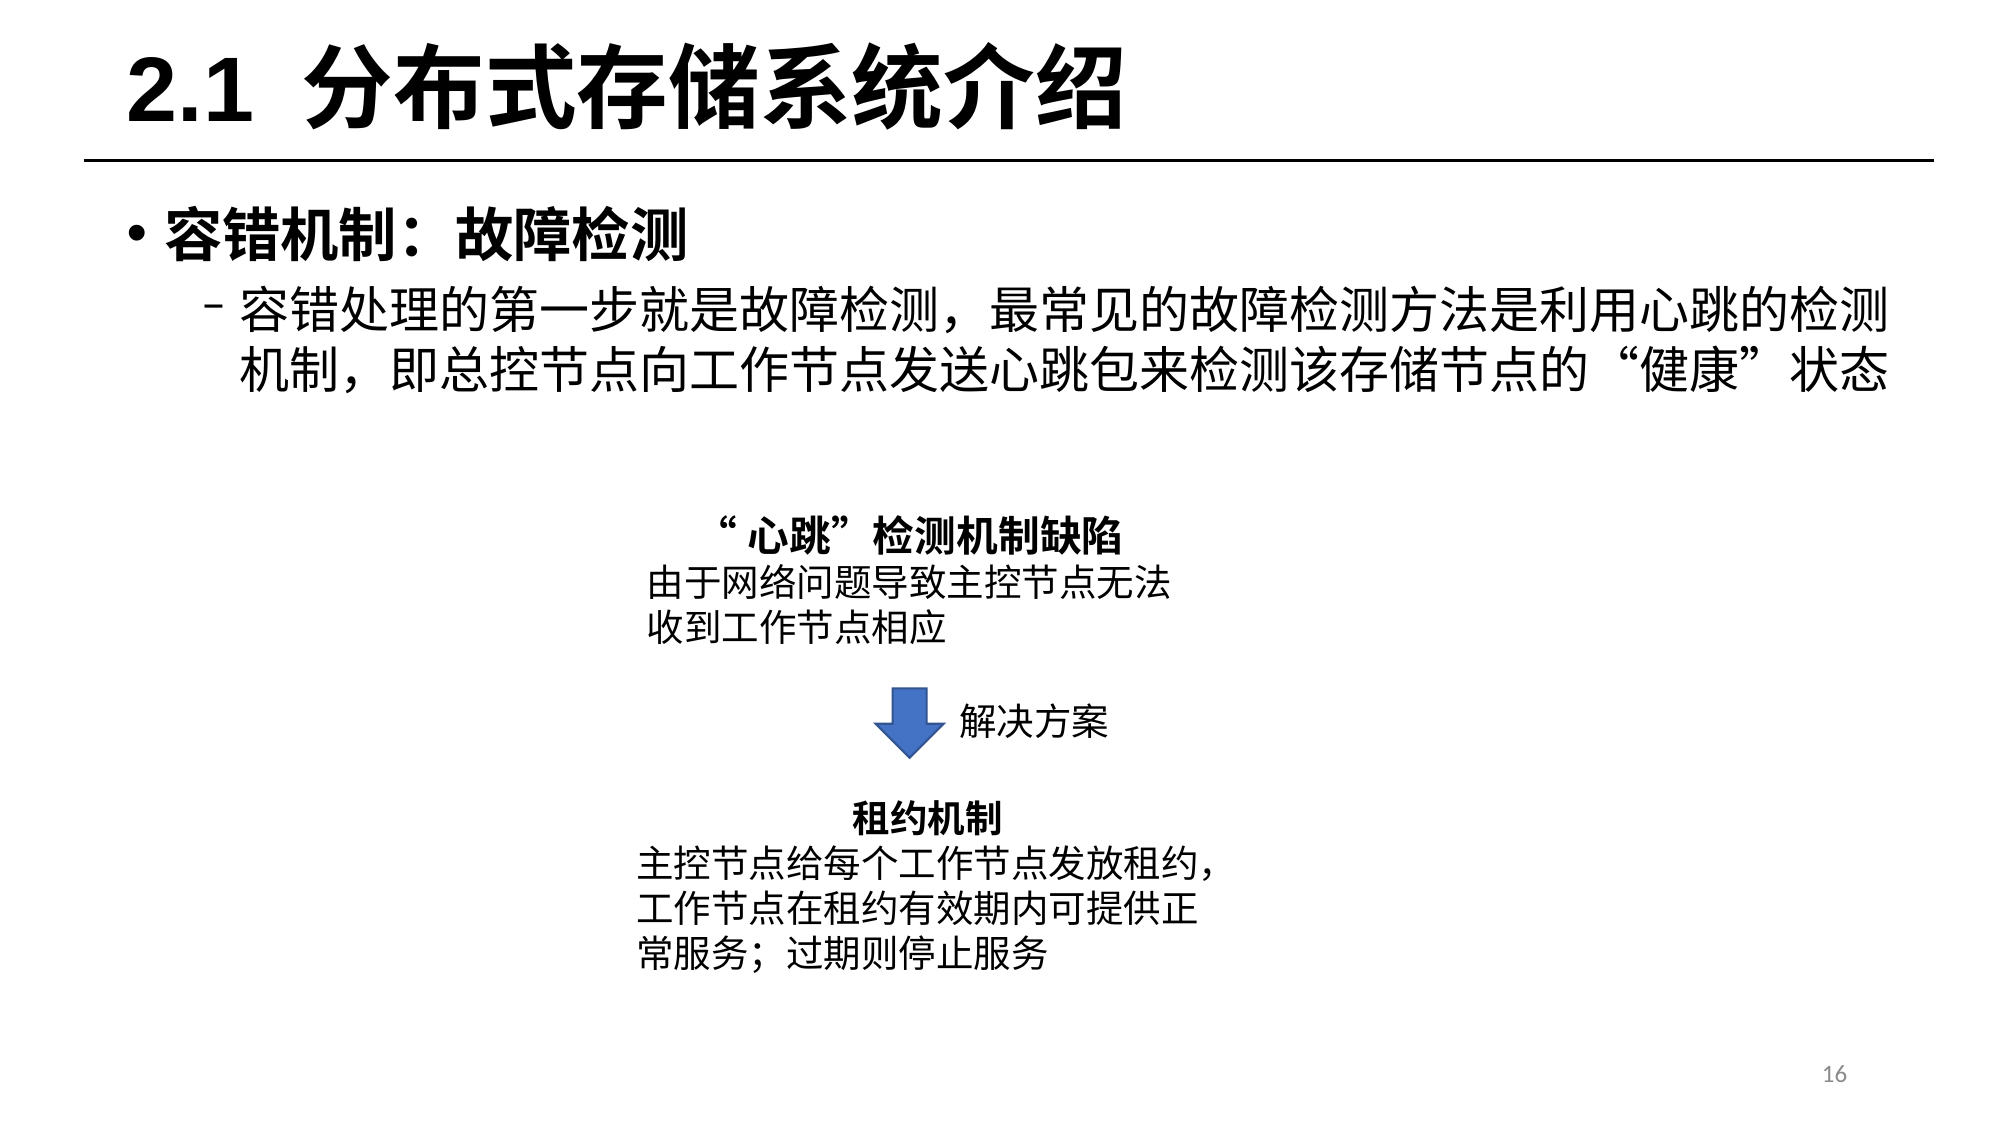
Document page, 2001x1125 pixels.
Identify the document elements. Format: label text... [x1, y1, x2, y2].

title 2.1 分布式存储系统介绍 [111, 22, 1905, 161]
text_box “心跳”检测机制缺陷 由于网络问题导致主控节点无法收到工作节点相应 [632, 501, 1188, 657]
slide_number 16 [1412, 1042, 1863, 1103]
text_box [621, 688, 1234, 985]
list 容错机制：故障检测 容错处理的第一步就是故障检测，最常见的故障检测方法是利用心跳的检测机制，即总控节点向工作节点发送心跳包来检测该存储节点的“健康”状态 [111, 190, 1905, 520]
